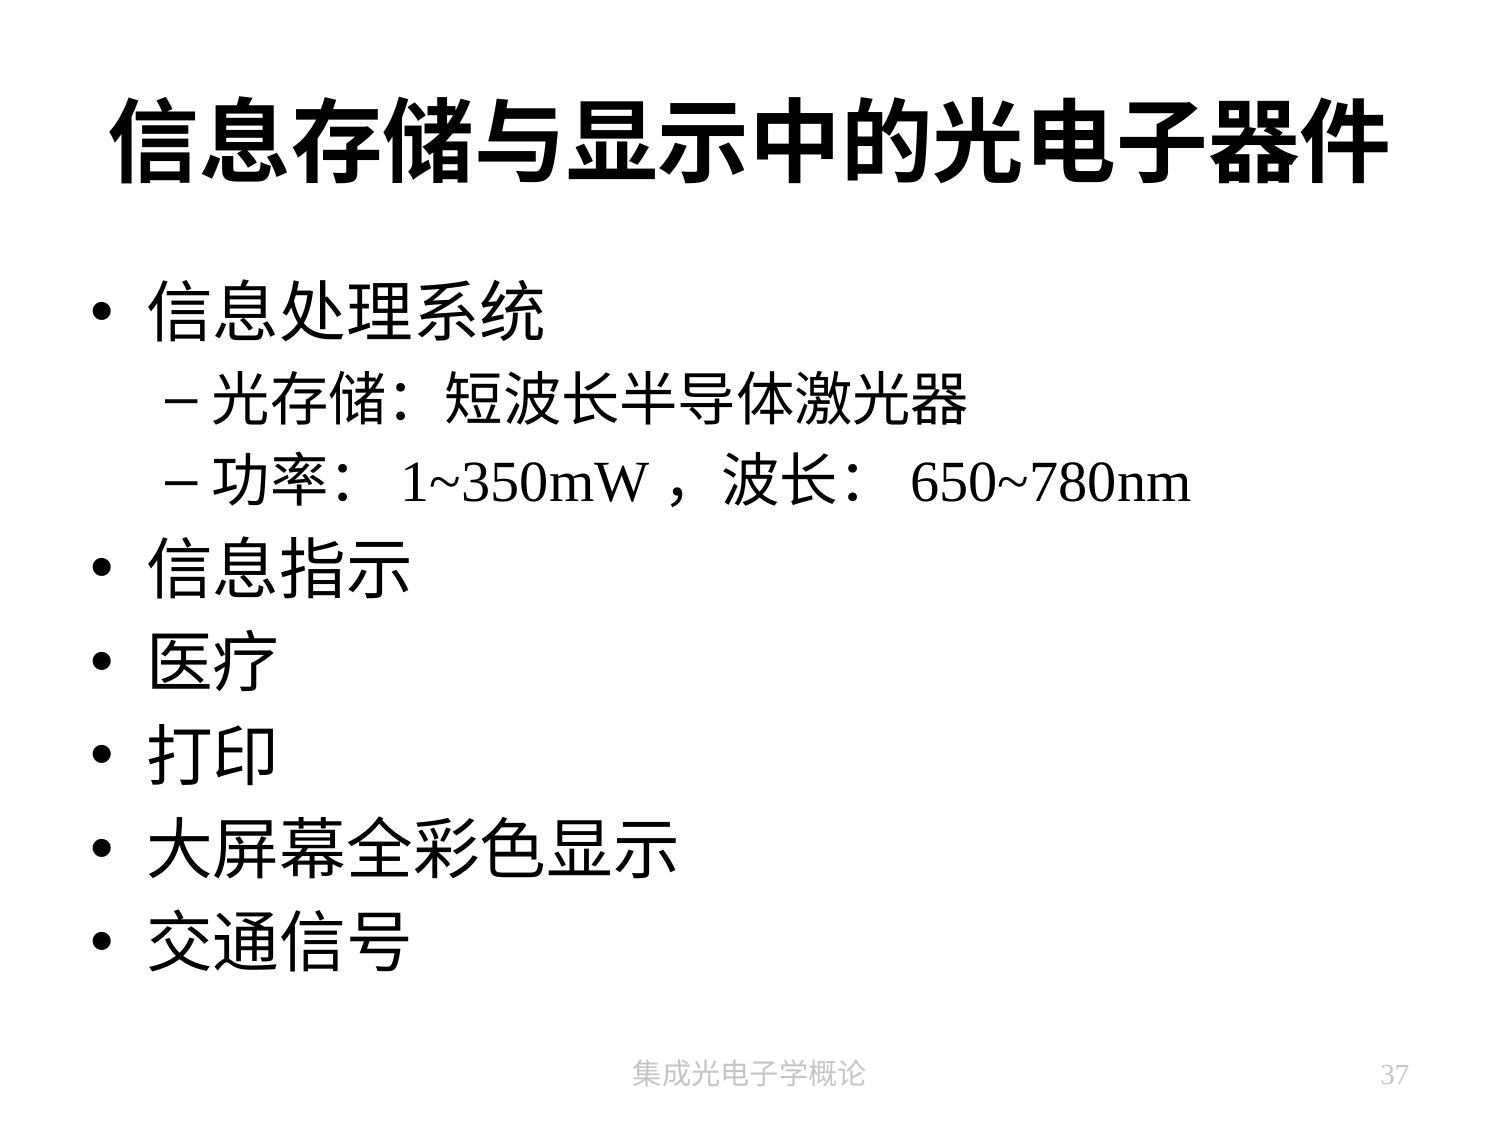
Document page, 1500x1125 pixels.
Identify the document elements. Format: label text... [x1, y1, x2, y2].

slide_number 37 [1074, 1042, 1425, 1103]
footer 集成光电子学概论 [512, 1042, 988, 1103]
title 信息存储与显示中的光电子器件 [75, 45, 1425, 233]
list 信息处理系统 光存储：短波长半导体激光器 功率：1~350mW，波长：650~780nm 信息指示 医疗 打印 大屏幕全彩色显示 交通信号 [75, 262, 1425, 1005]
